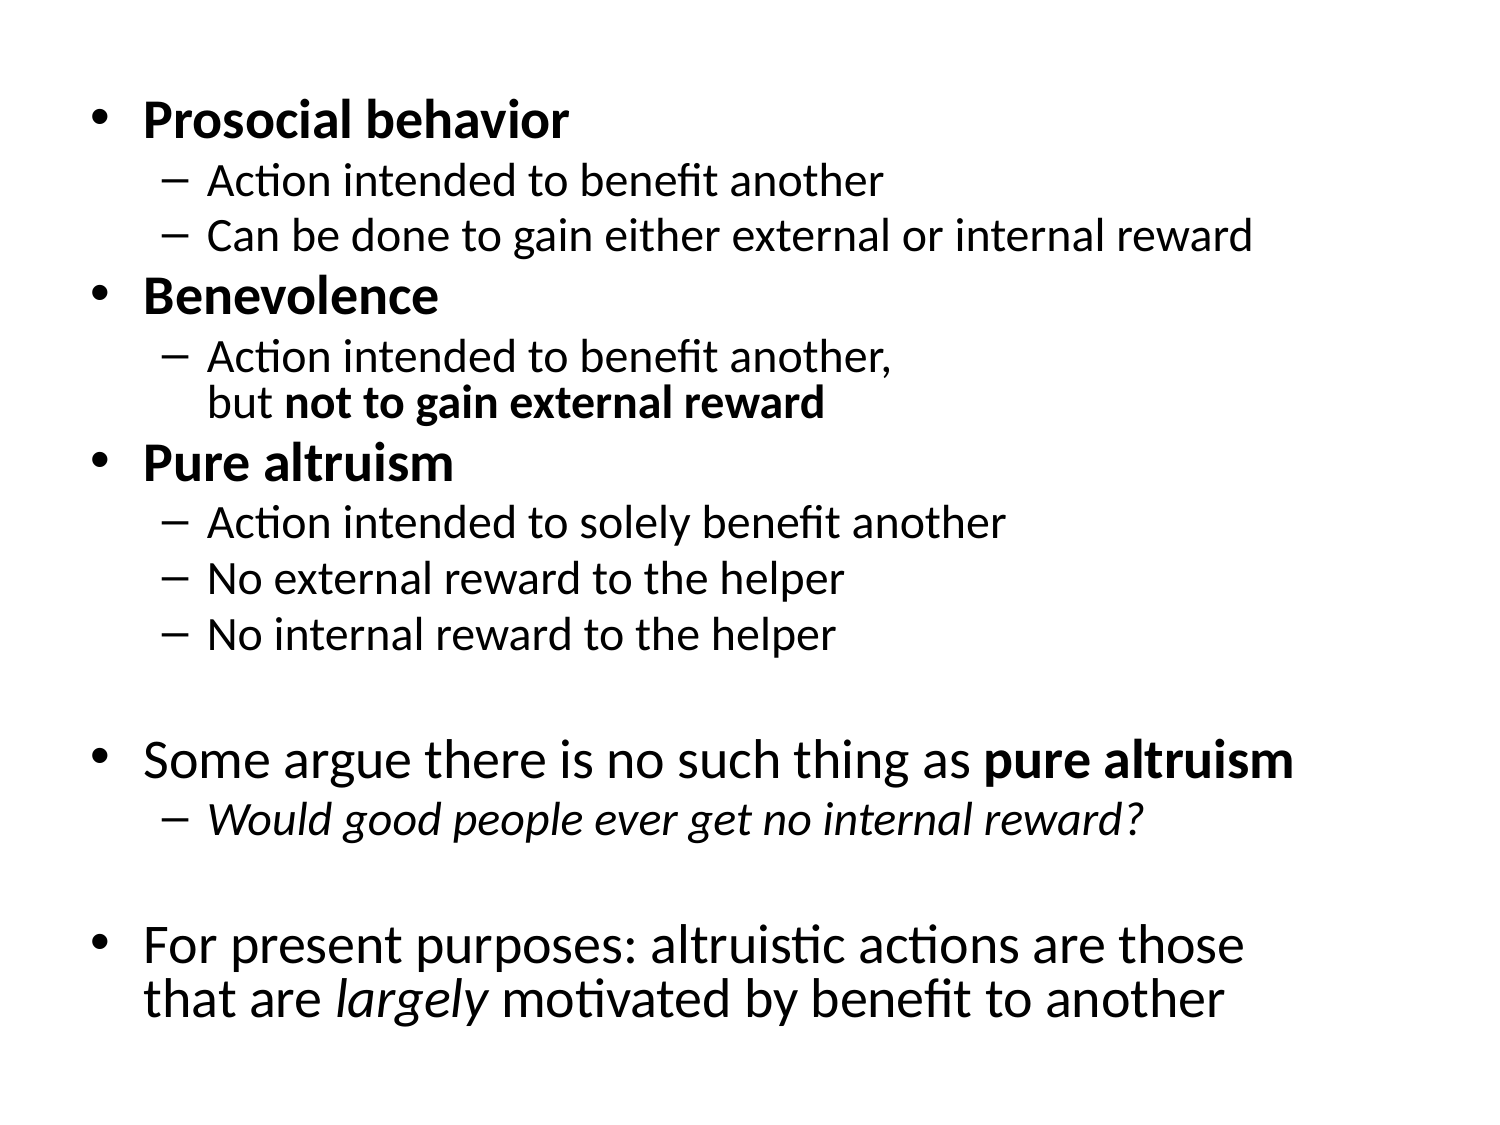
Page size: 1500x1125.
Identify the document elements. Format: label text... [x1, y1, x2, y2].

text_box Prosocial behavior Action intended to benefit another Can be done to gain either external or internal reward Benevolence Action intended to benefit another, but not to gain external reward Pure altruism Action intended to solely benefit another No external reward to the helper No internal reward to the helper Some argue there is no such thing as pure altruism Would good people ever get no internal reward? For present purposes: altruistic actions are those that are largely motivated by benefit to another [74, 88, 1425, 1038]
